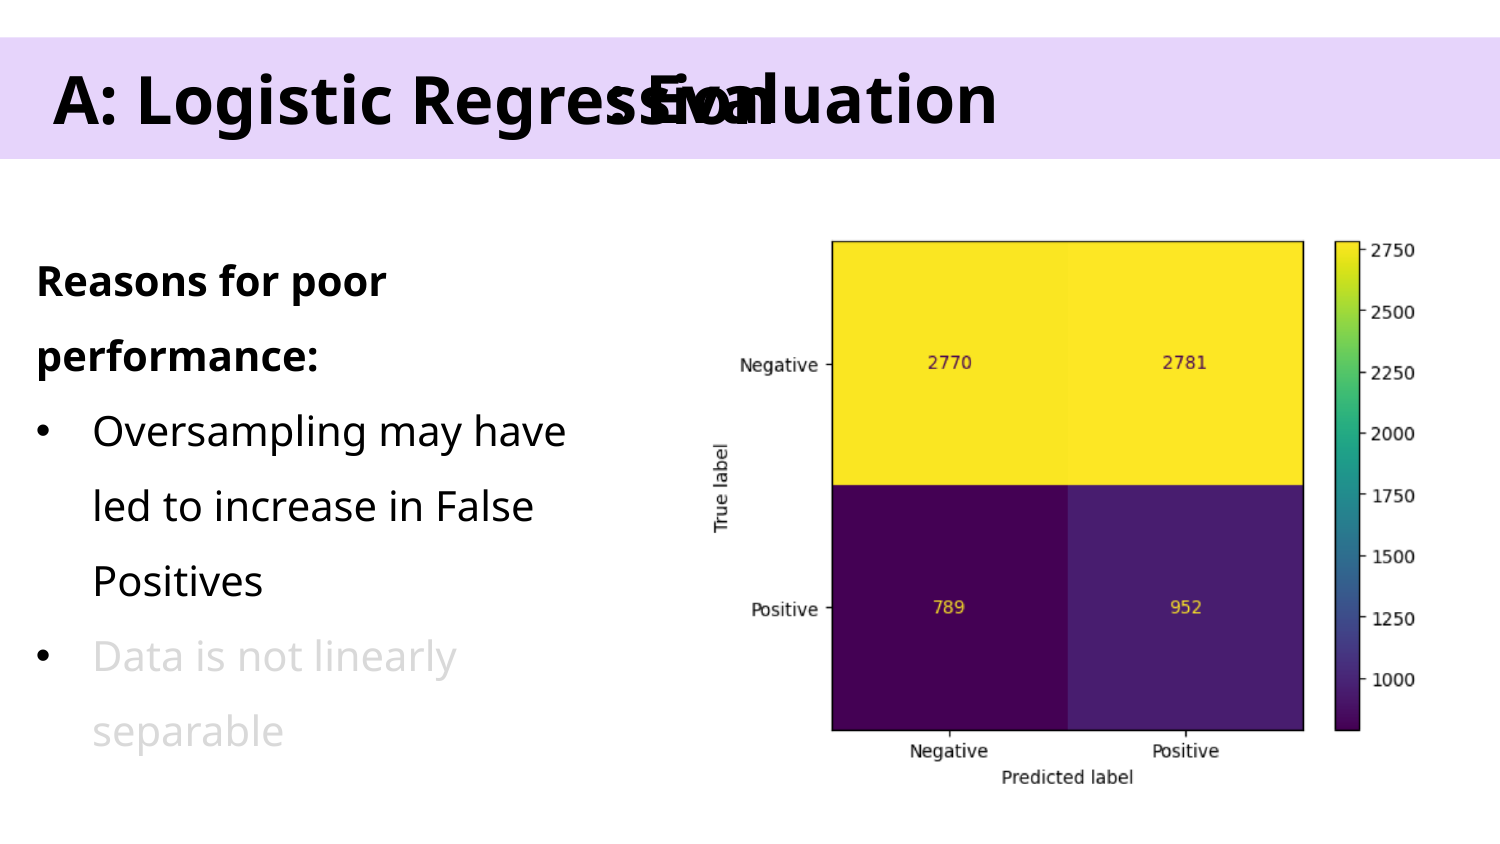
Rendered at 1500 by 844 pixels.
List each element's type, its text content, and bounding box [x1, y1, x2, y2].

text_box A: Logistic Regression [38, 50, 822, 145]
picture [686, 222, 1424, 795]
text_box Reasons for poor performance: Oversampling may have led to increase in False Positives Data is not linearly separable [21, 222, 625, 763]
text_box : Evaluation [594, 49, 1345, 144]
text_box [0, 35, 1500, 161]
